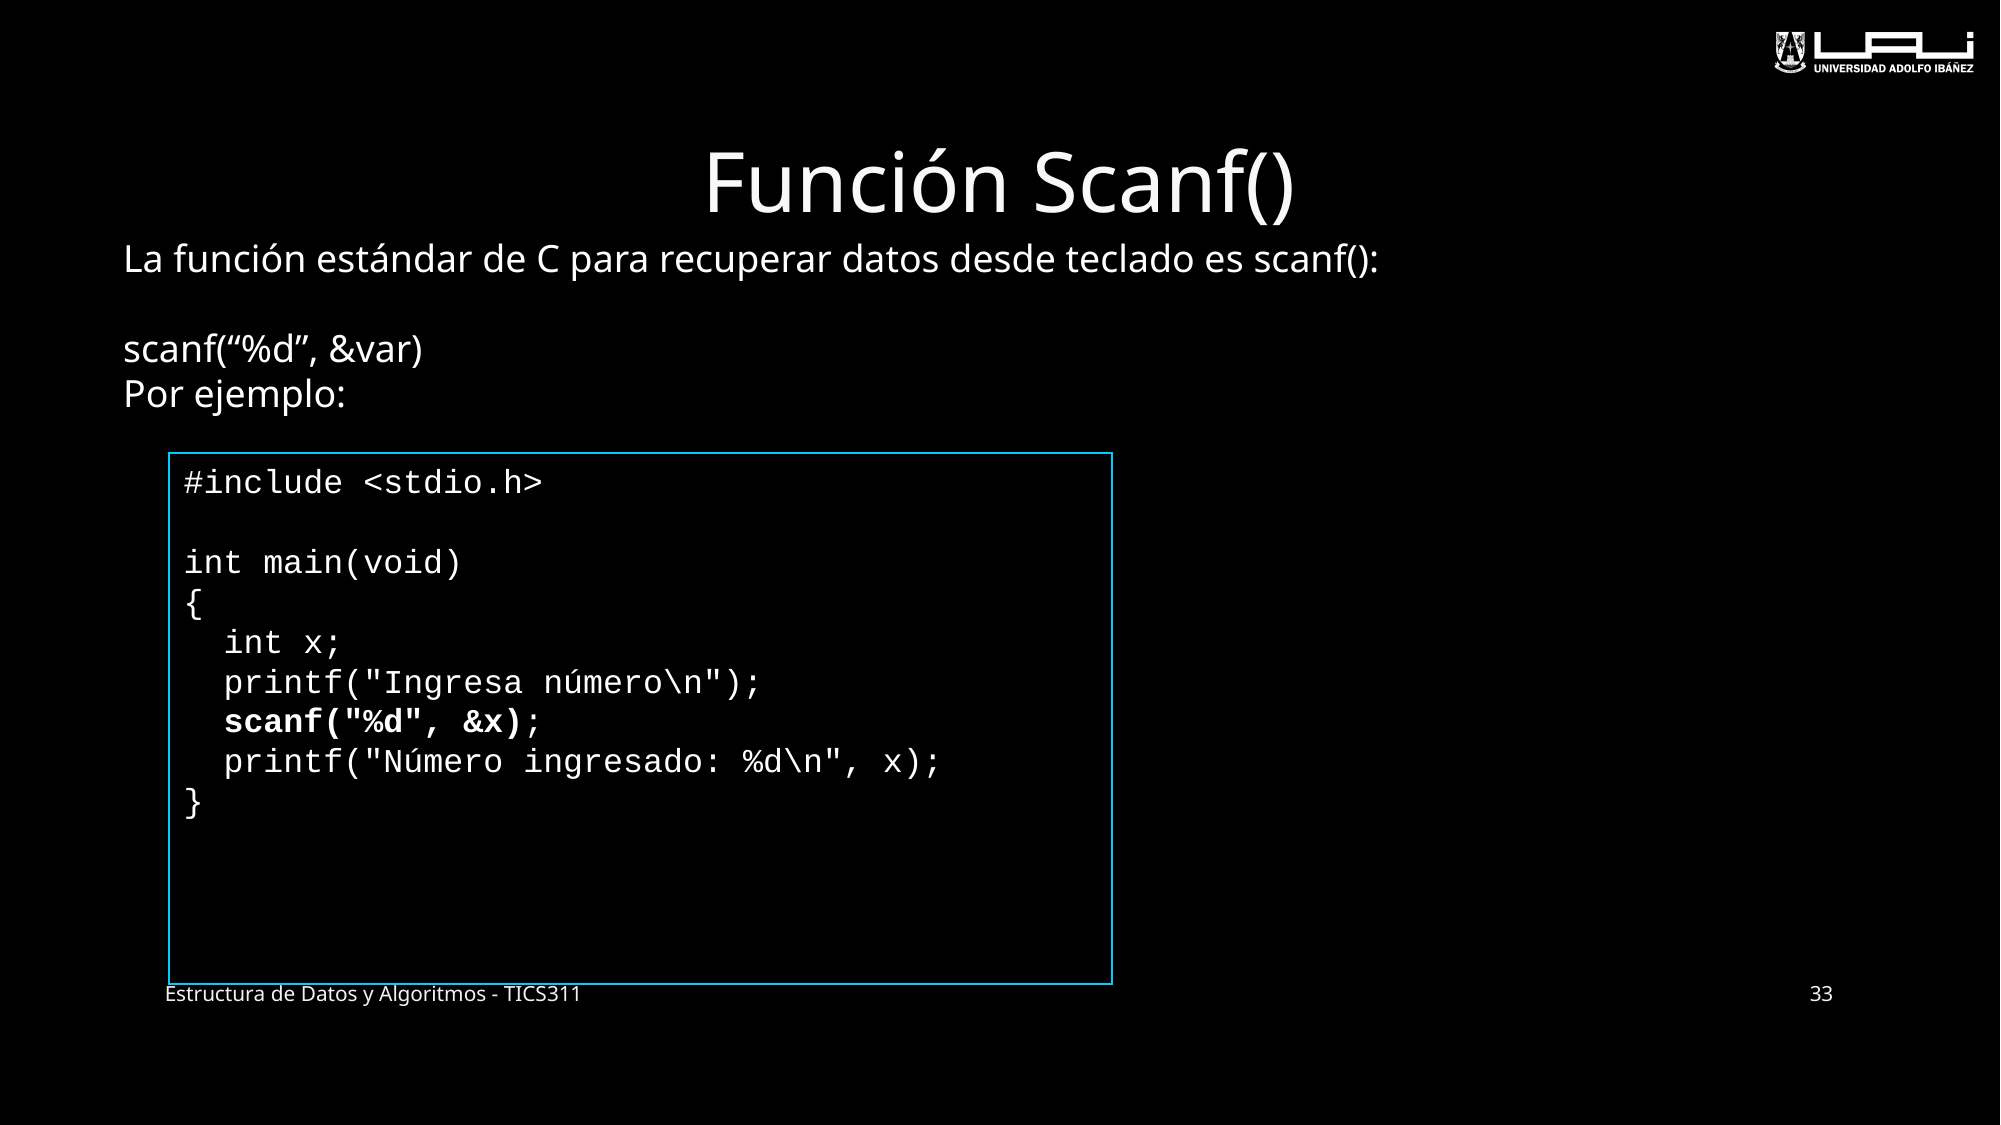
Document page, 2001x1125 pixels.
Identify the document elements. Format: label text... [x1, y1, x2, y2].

title Función Scanf() [149, 99, 1849, 260]
text_box La función estándar de C para recuperar datos desde teclado es scanf(): scanf(“%d”, &var) Por ejemplo: [108, 227, 1396, 423]
picture [1748, 5, 2000, 100]
text_box #include <stdio.h> int main(void) { int x; printf("Ingresa número\n"); scanf("%d", &x); printf("Número ingresado: %d\n", x); } [168, 452, 1113, 965]
slide_number 33 [1724, 965, 1849, 1025]
footer Estructura de Datos y Algoritmos - TICS311 [149, 965, 1245, 1025]
